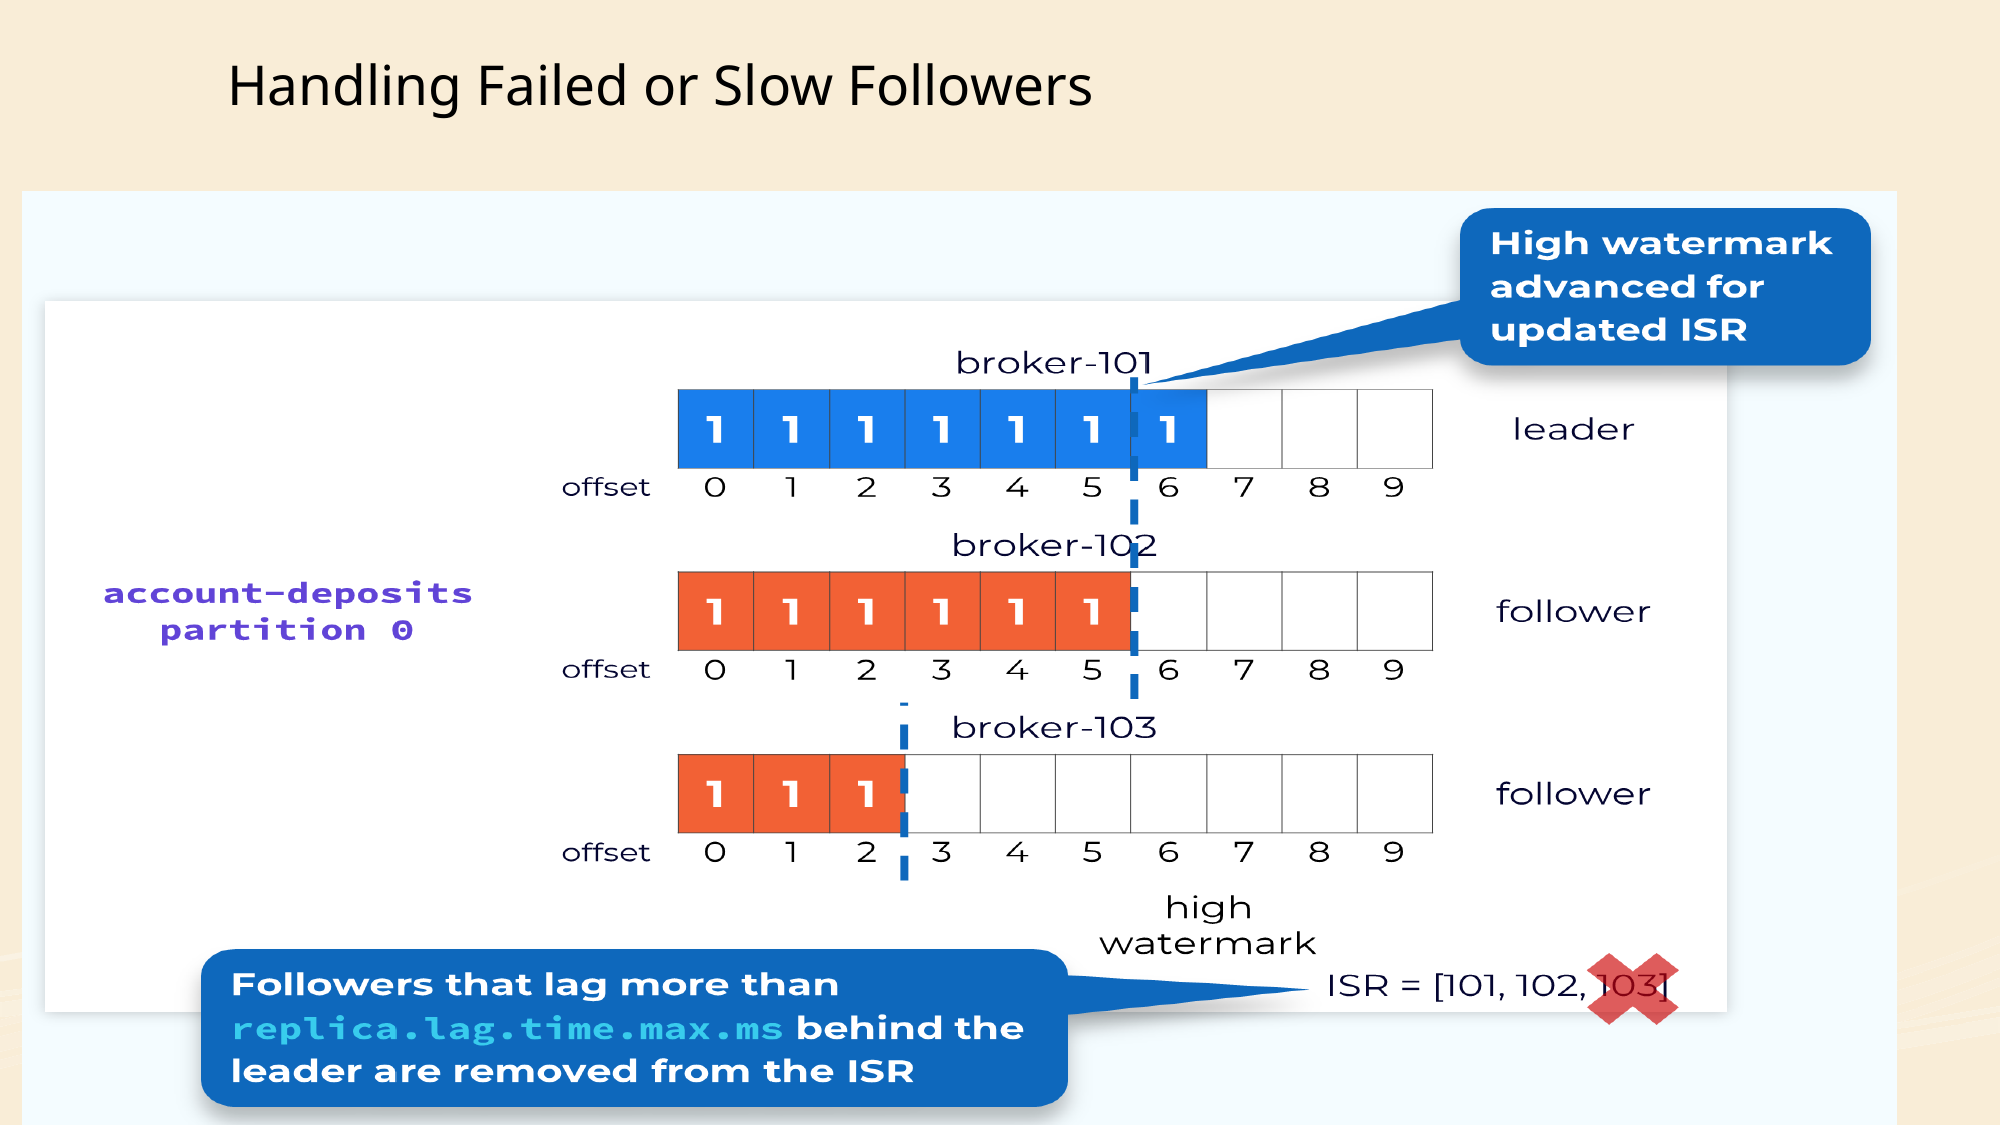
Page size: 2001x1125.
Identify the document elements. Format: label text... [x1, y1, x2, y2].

picture [21, 191, 1897, 1125]
title Handling Failed or Slow Followers [212, 50, 1788, 191]
